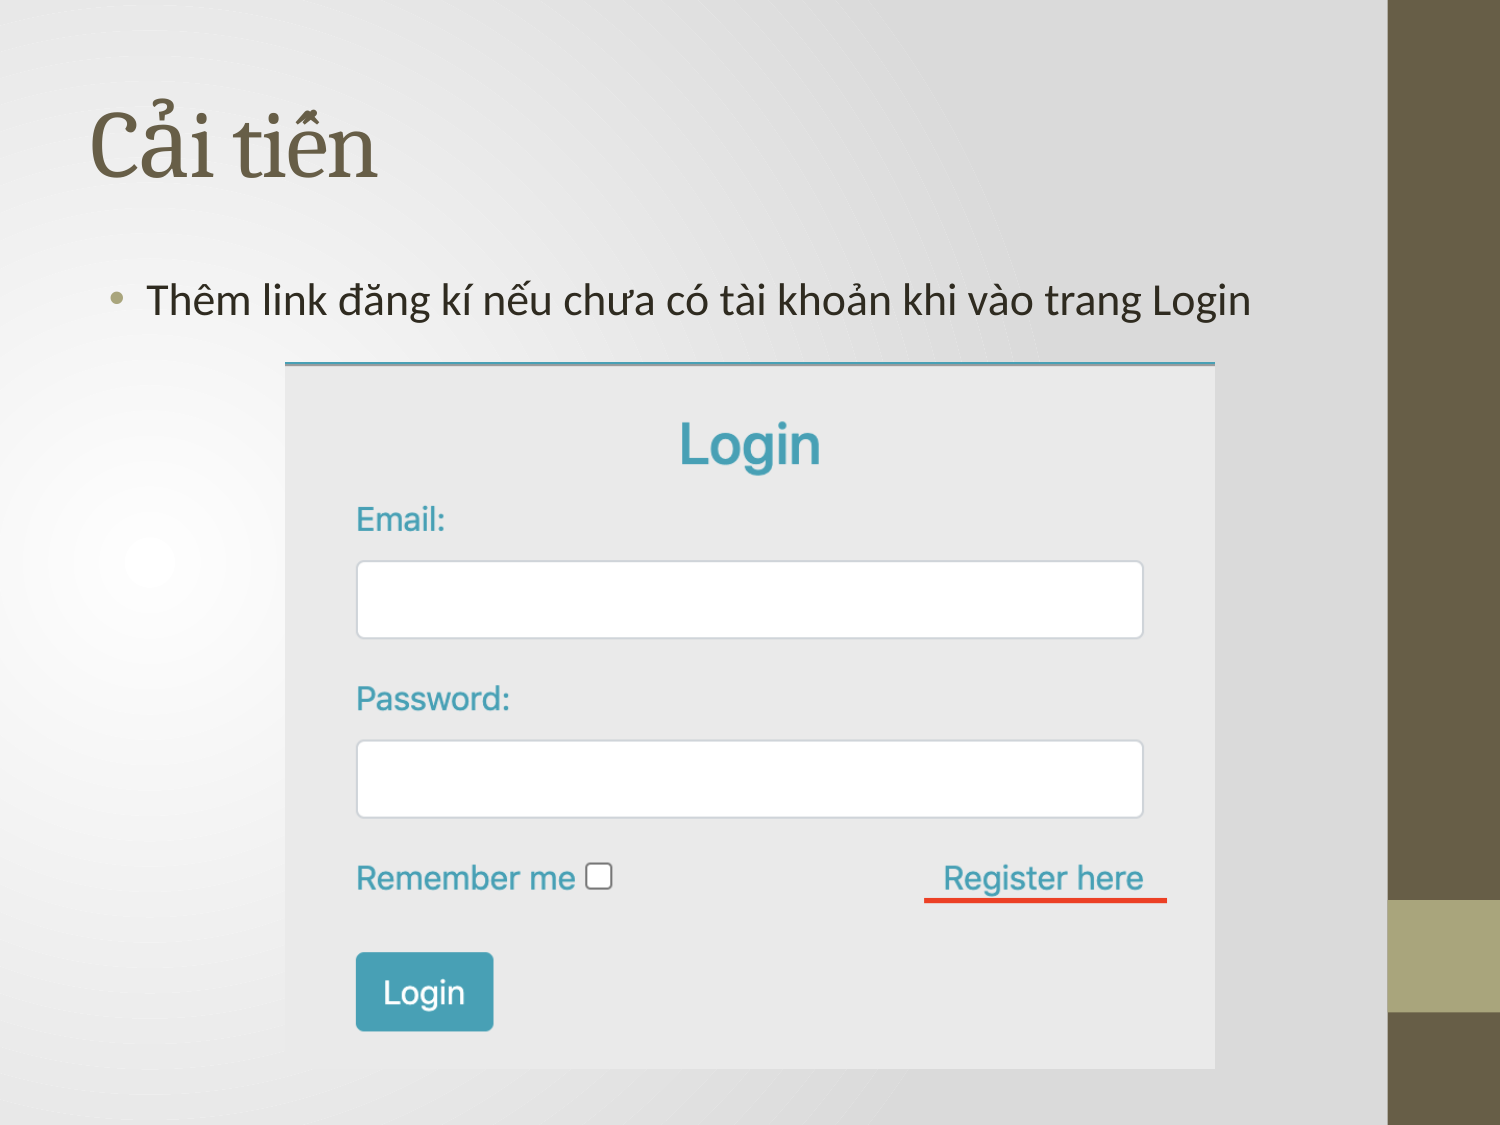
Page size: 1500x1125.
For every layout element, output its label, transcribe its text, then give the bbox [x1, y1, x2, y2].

list Thêm link đăng kí nếu chưa có tài khoản khi vào trang Login [75, 262, 1325, 1050]
title Cải tiến [75, 45, 1325, 233]
picture [284, 361, 1216, 1070]
